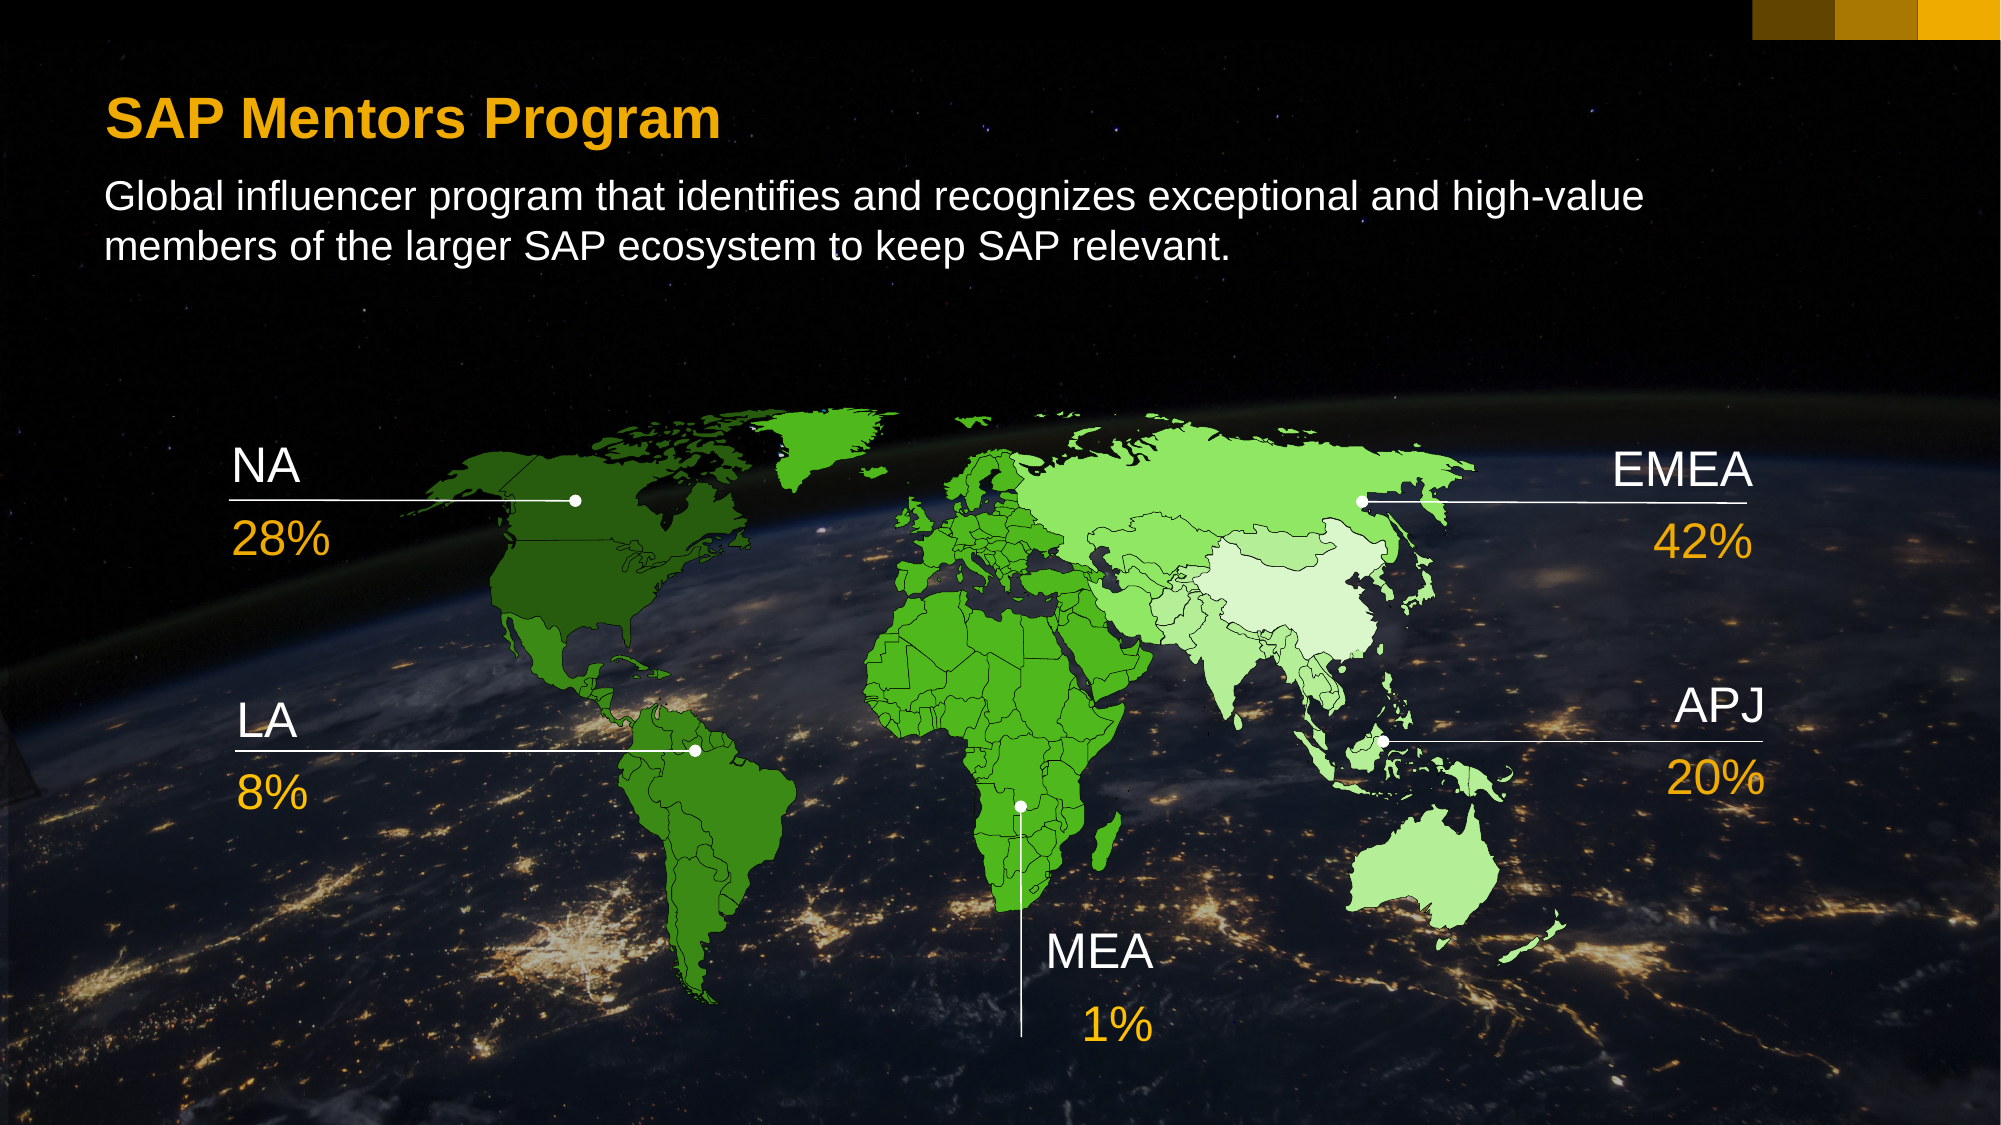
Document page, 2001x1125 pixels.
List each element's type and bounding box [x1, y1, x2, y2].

picture [0, 40, 2001, 1125]
text_box [398, 407, 1568, 1005]
